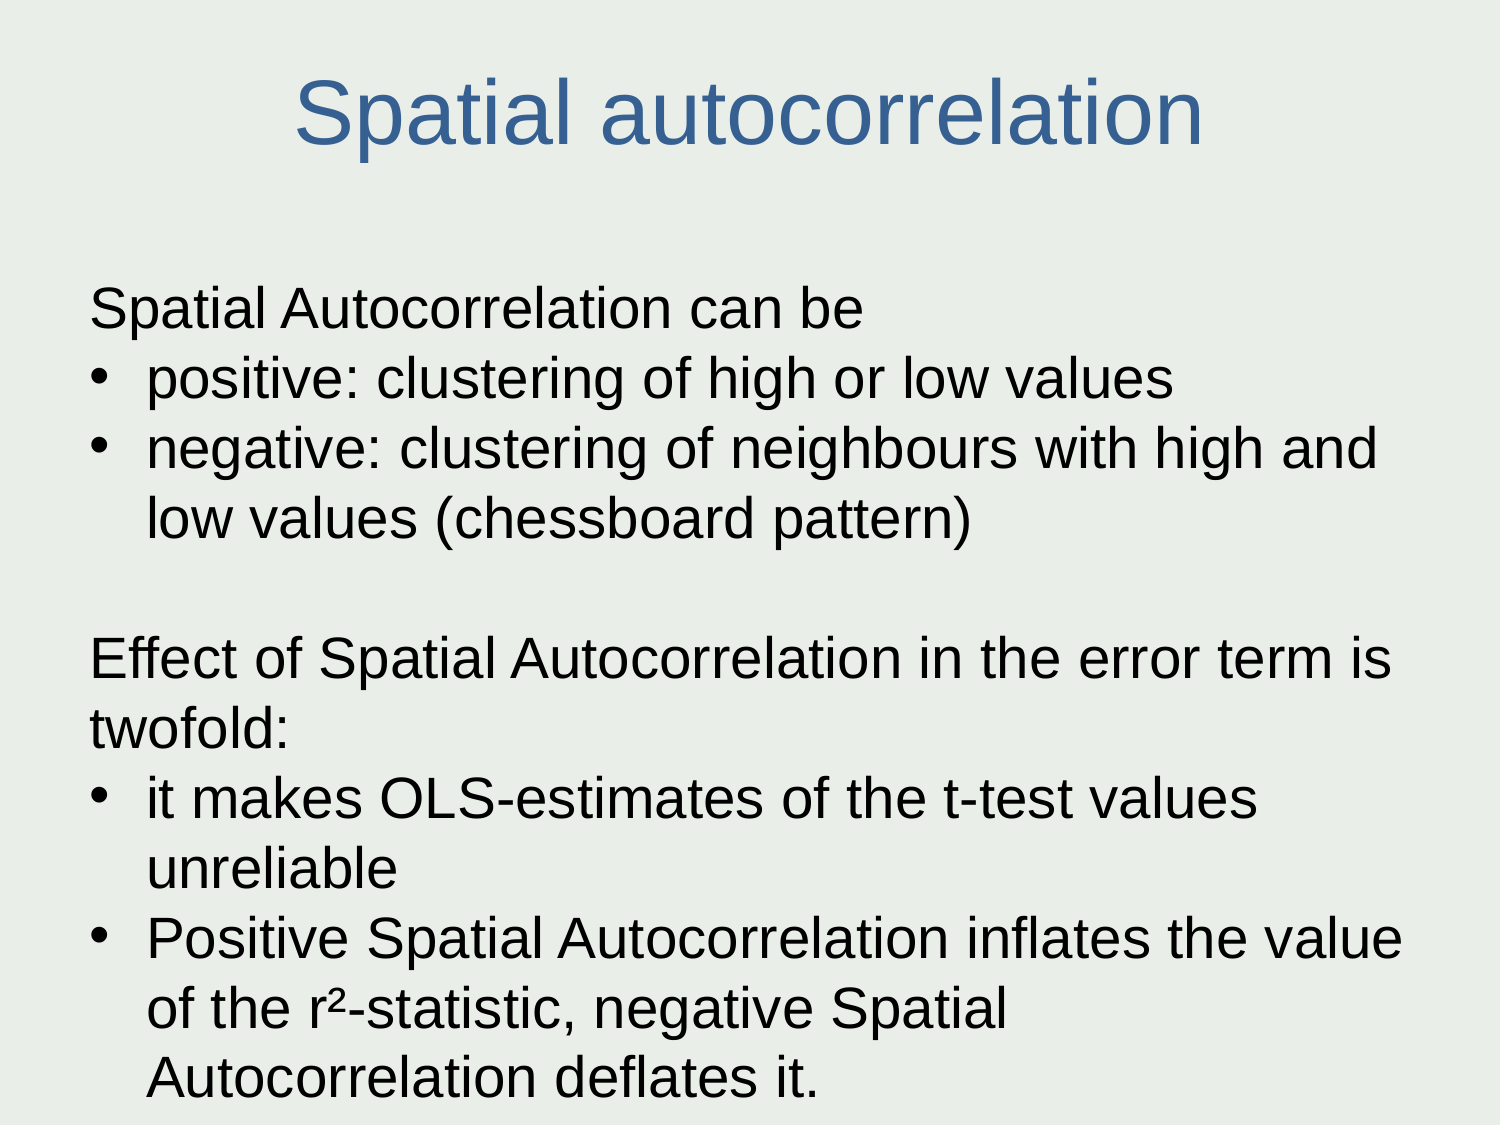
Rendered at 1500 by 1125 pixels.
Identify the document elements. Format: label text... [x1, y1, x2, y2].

text_box Spatial Autocorrelation can be positive: clustering of high or low values negative: clustering of neighbours with high and low values (chessboard pattern) Effect of Spatial Autocorrelation in the error term is twofold: it makes OLS-estimates of the t-test values unreliable Positive Spatial Autocorrelation inflates the value of the r²-statistic, negative Spatial Autocorrelation deflates it. [74, 262, 1425, 1055]
text_box Spatial autocorrelation [74, 45, 1425, 233]
